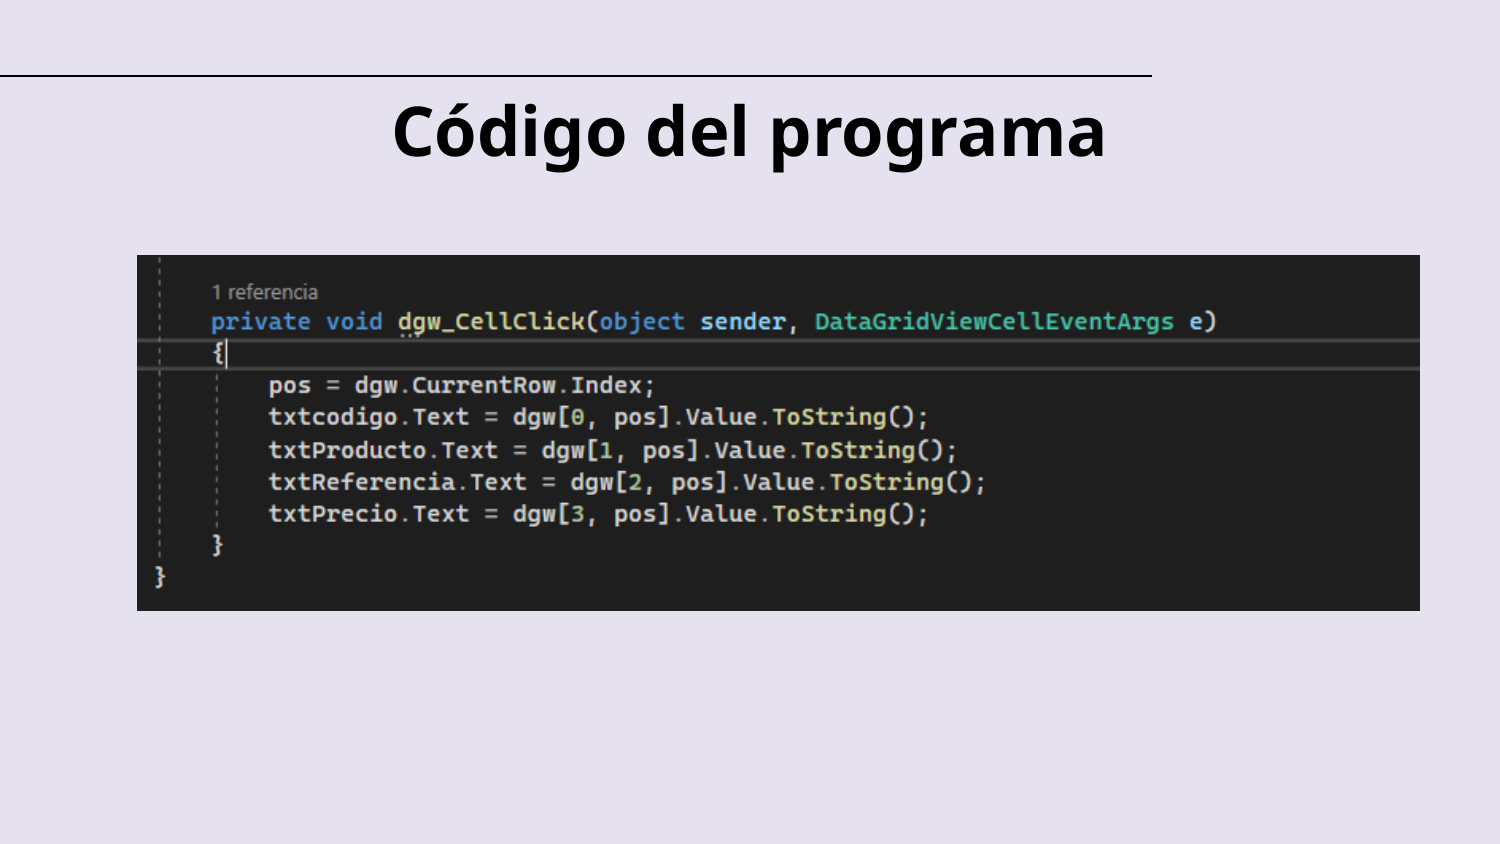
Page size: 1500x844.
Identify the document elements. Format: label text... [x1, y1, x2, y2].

title Código del programa [116, 72, 1383, 167]
picture [136, 254, 1420, 612]
